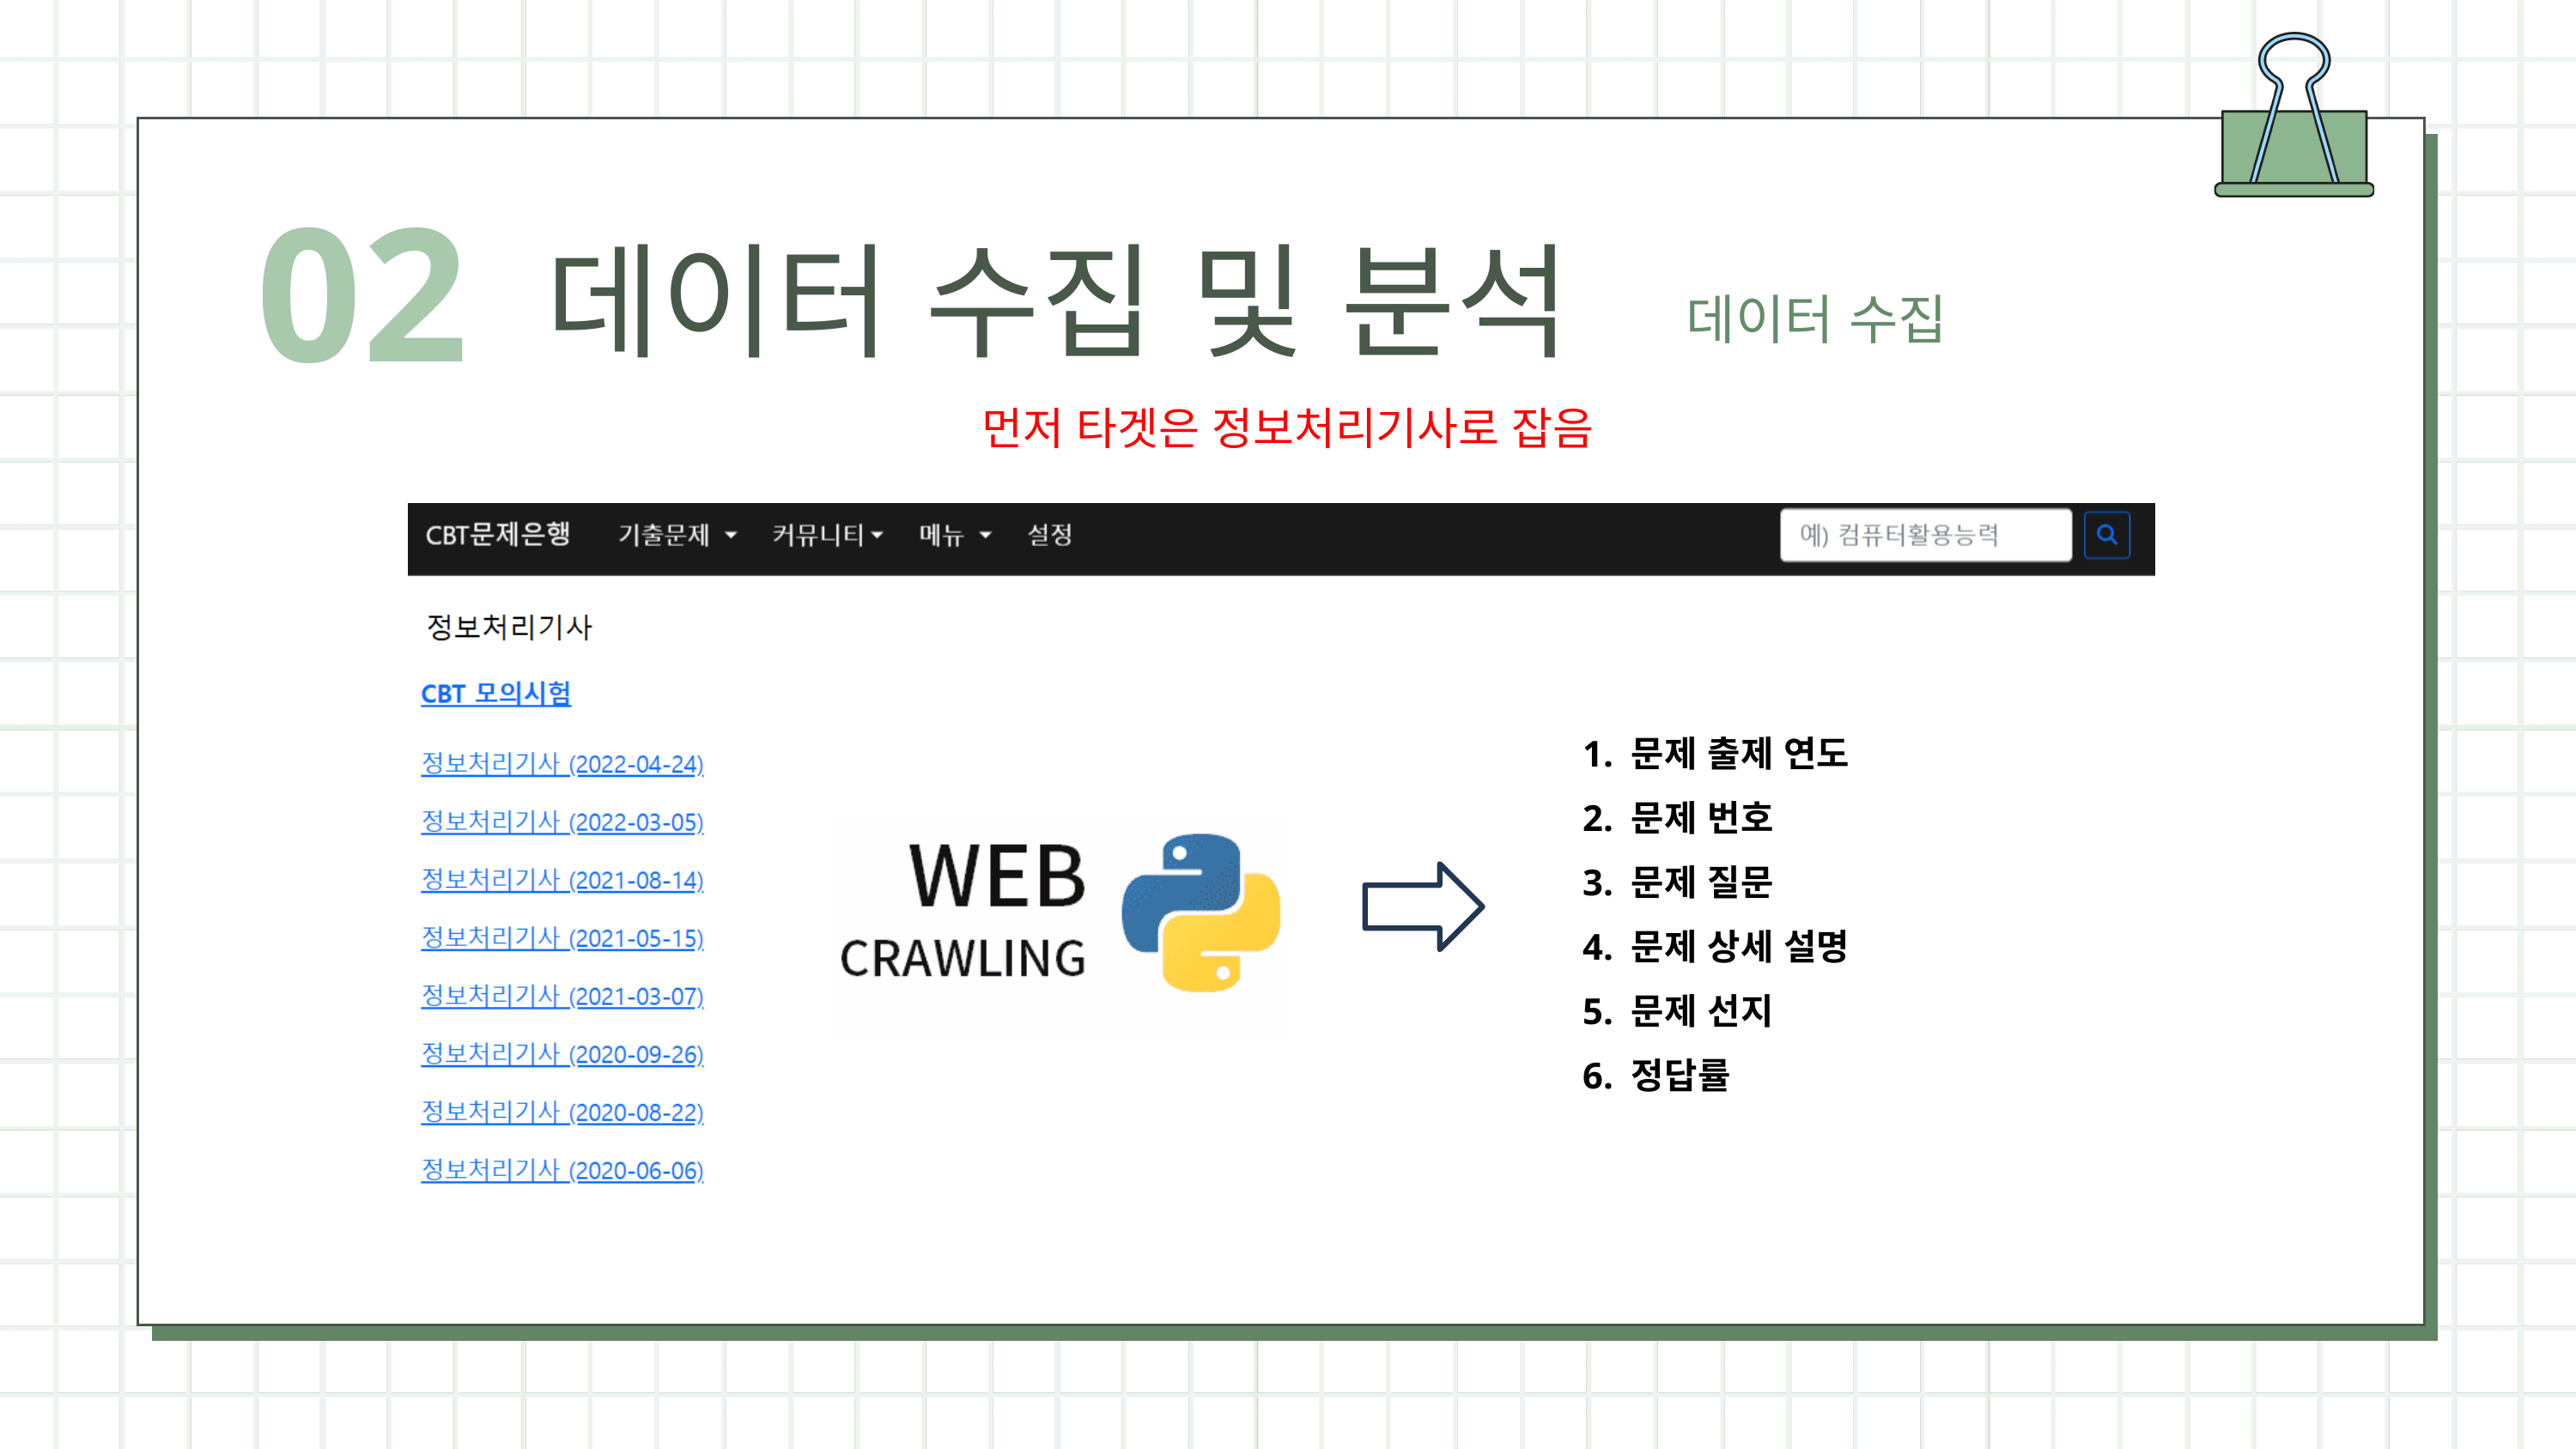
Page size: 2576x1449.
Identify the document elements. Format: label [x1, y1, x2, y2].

picture [832, 817, 1289, 1040]
text_box [407, 503, 2155, 1193]
text_box [137, 118, 2439, 1341]
text_box [0, 0, 2576, 1449]
